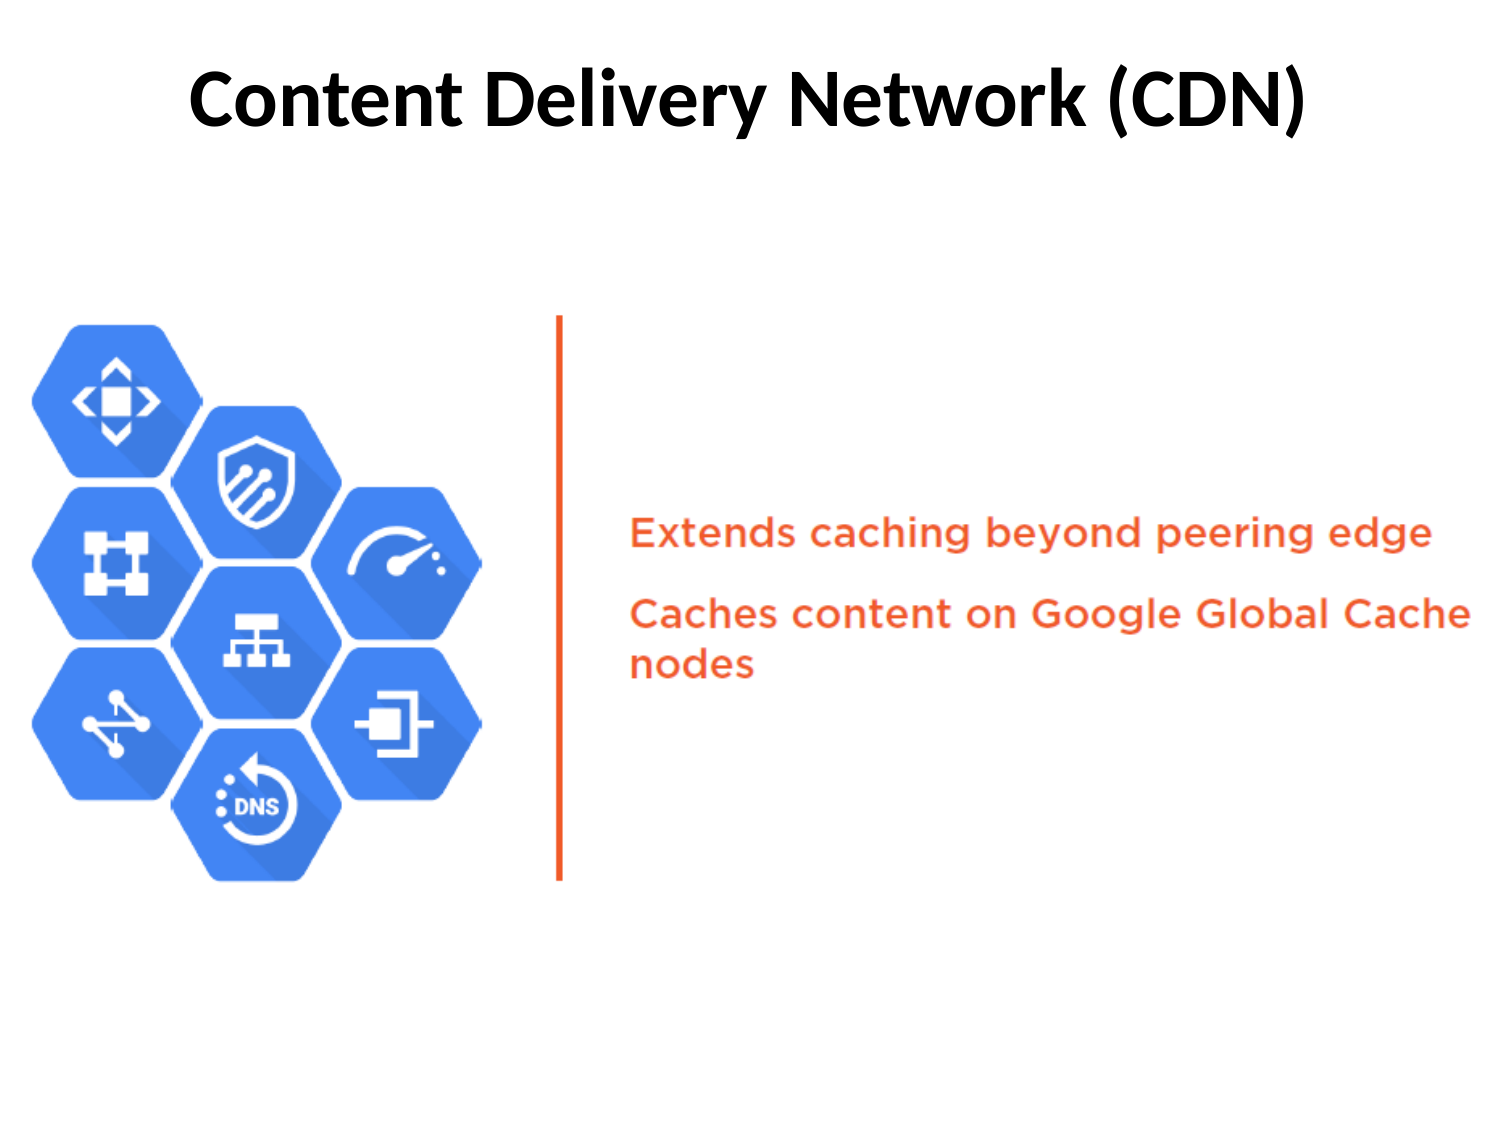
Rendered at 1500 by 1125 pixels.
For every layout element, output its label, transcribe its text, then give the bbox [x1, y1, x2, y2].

picture [0, 300, 1500, 899]
text_box Content Delivery Network (CDN) [174, 36, 1326, 151]
